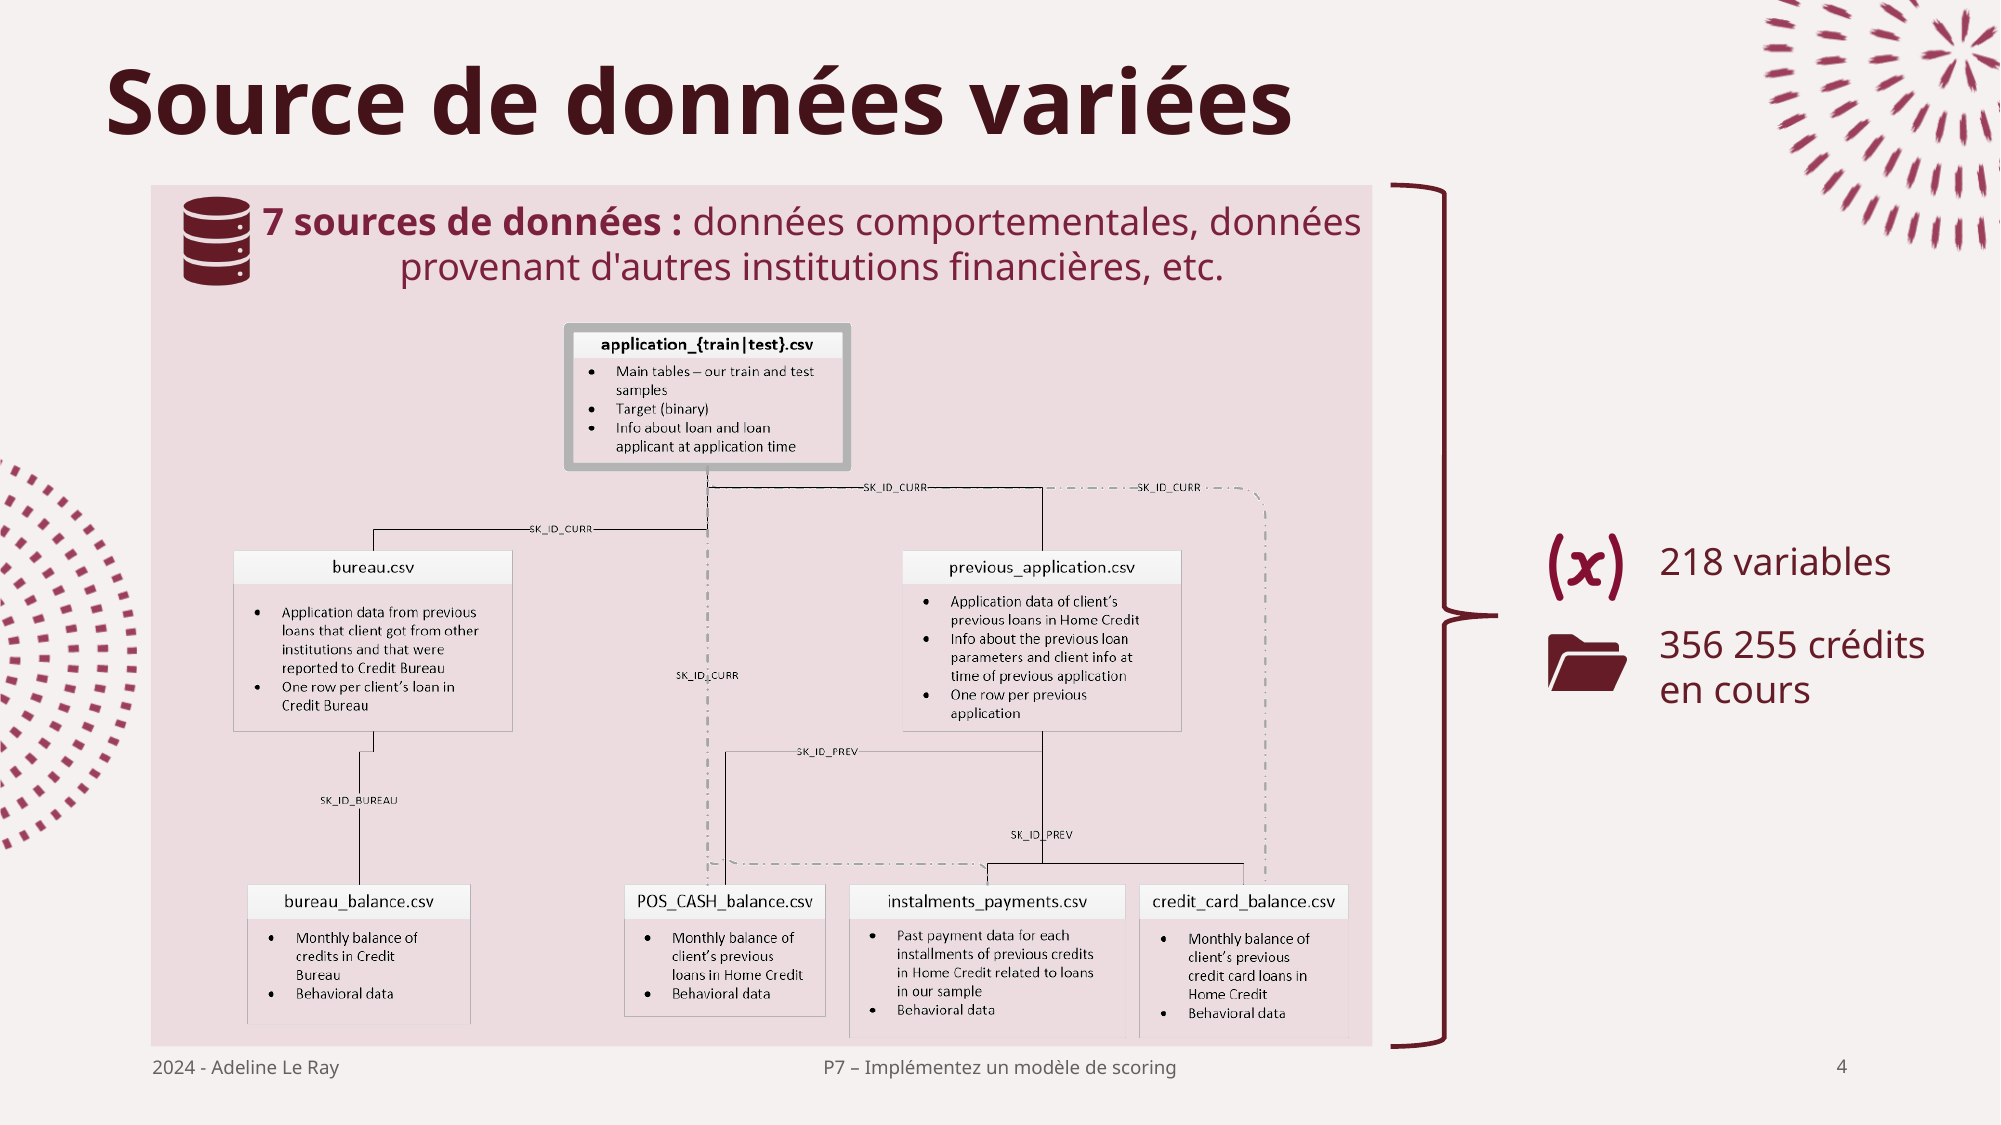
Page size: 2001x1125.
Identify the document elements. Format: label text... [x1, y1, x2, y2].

text_box 356 255 crédits en cours [1644, 613, 1988, 718]
picture [1539, 614, 1636, 711]
text_box [150, 184, 1373, 1047]
text_box 7 sources de données : données comportementales, données provenant d'autres institutions financières, etc. [273, 190, 1390, 296]
title Source de données variées [89, 37, 1788, 161]
slide_number 2024 - Adeline Le Ray [137, 1037, 588, 1098]
slide_number 4 [1412, 1037, 1863, 1098]
text_box 218 variables [1644, 530, 1937, 591]
picture [160, 185, 273, 297]
picture [233, 321, 1349, 1038]
text_box [1390, 184, 1499, 1048]
picture [1541, 522, 1631, 612]
footer P7 – Implémentez un modèle de scoring [662, 1038, 1338, 1098]
